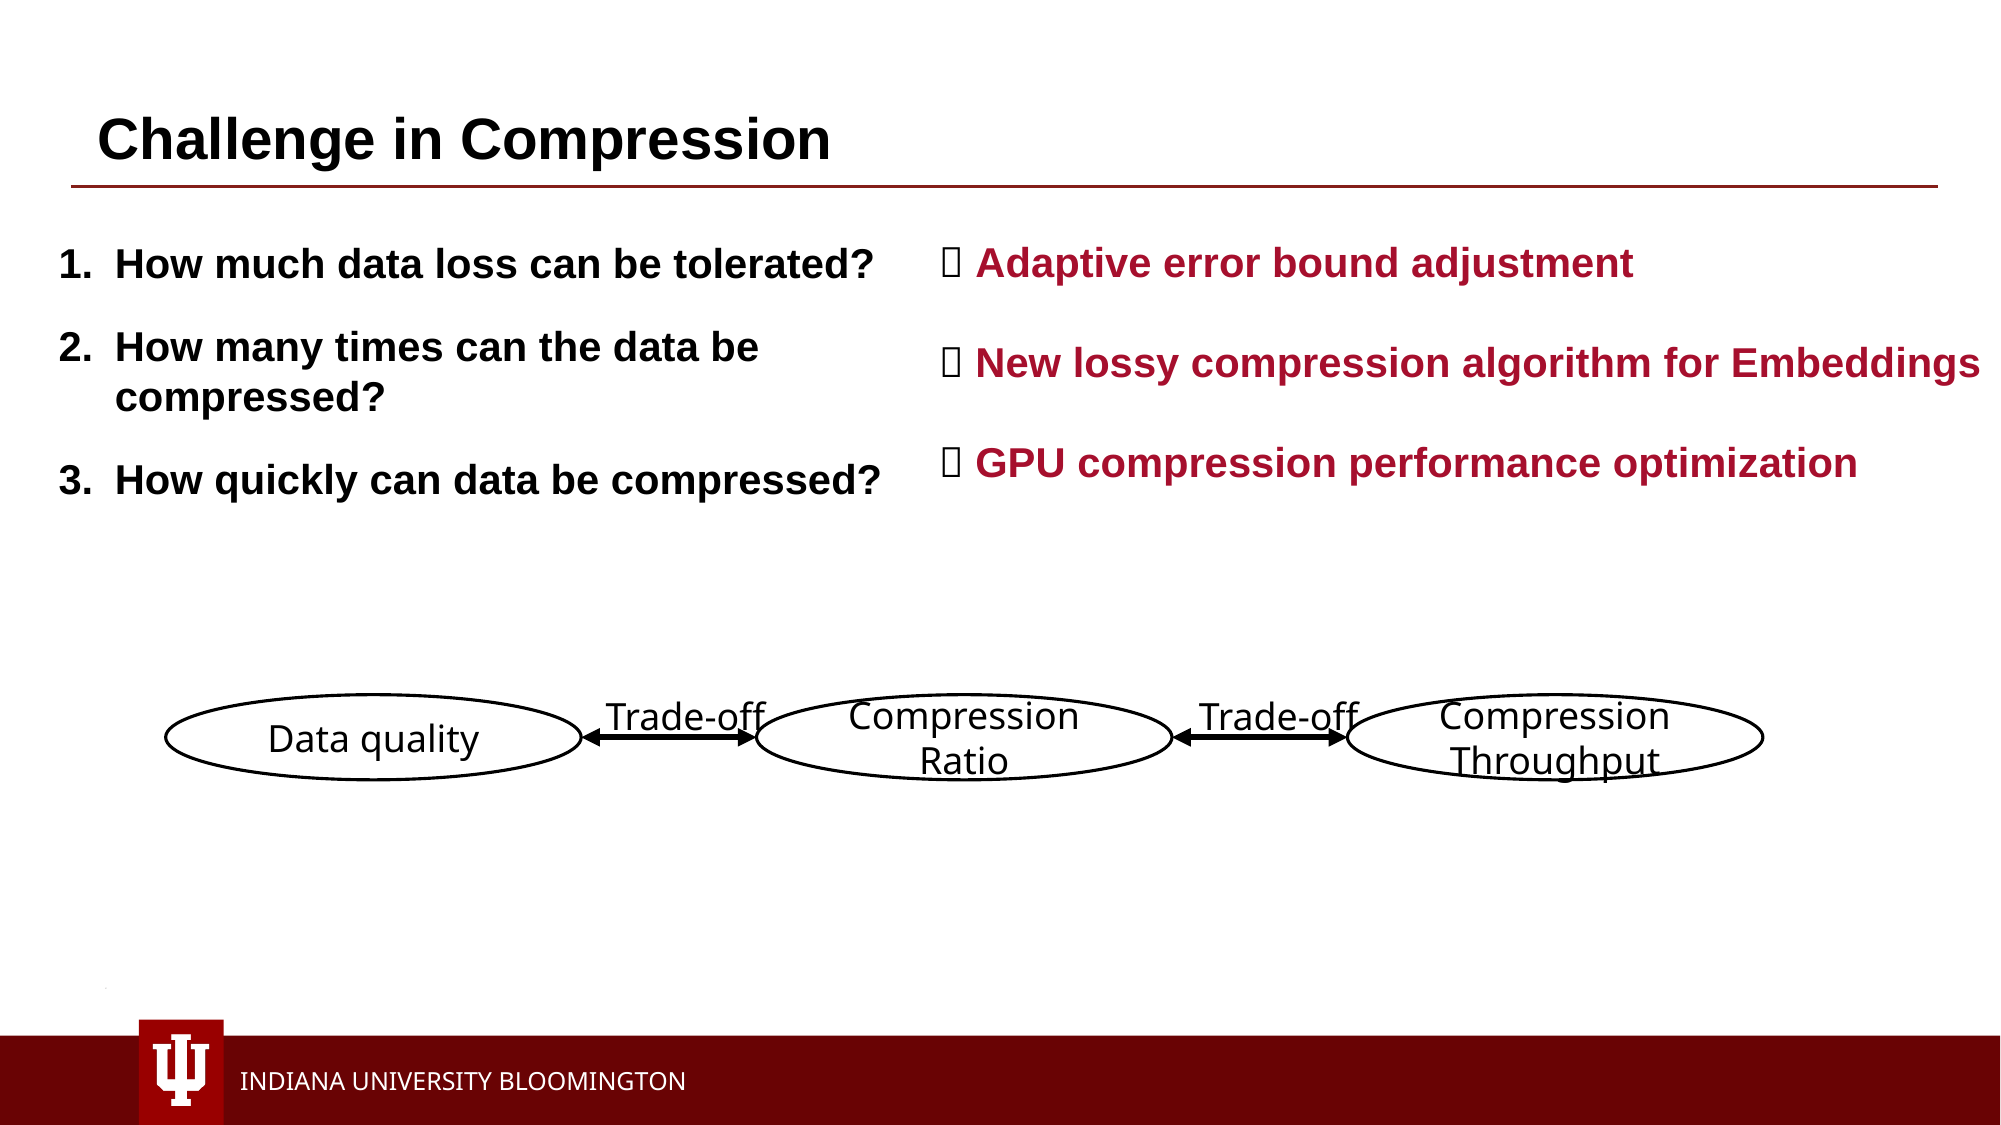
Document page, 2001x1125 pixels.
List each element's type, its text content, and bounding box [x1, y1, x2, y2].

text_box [165, 684, 1764, 781]
text_box  Adaptive error bound adjustment  New lossy compression algorithm for Embeddings  GPU compression performance optimization [924, 228, 2000, 494]
picture [105, 987, 256, 1125]
text_box Challenge in Compression [82, 93, 1846, 179]
text_box How much data loss can be tolerated? How many times can the data be compressed? How quickly can data be compressed? [43, 228, 925, 511]
